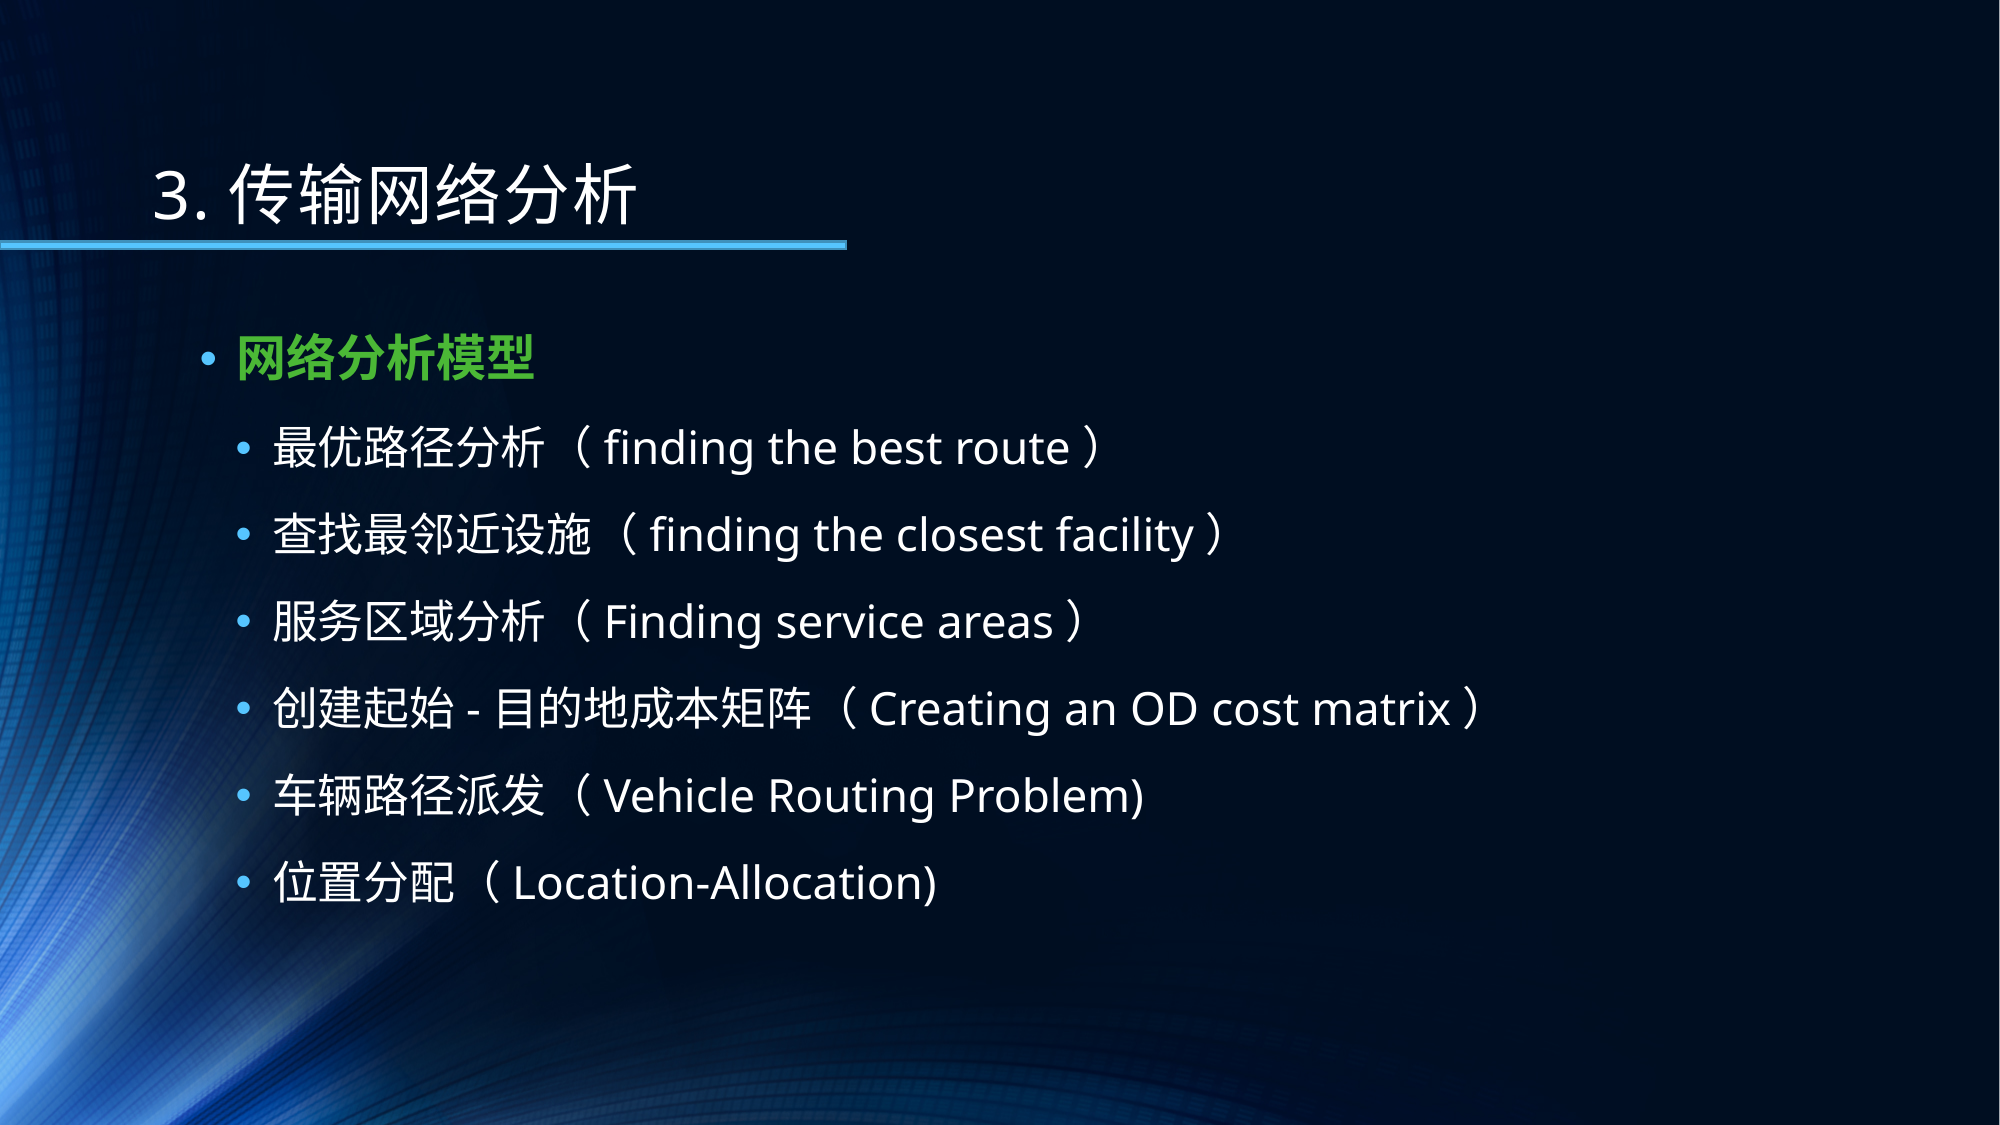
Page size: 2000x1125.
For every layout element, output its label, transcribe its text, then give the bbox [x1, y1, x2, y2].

picture [0, 0, 2000, 1125]
title 3.传输网络分析 [137, 16, 1638, 242]
list 网络分析模型 最优路径分析（finding the best route） 查找最邻近设施（finding the closest facility） 服务区域分析（Finding service areas） 创建起始-目的地成本矩阵（Creating an OD cost matrix） 车辆路径派发（Vehicle Routing Problem) 位置分配（Location-Allocation) [184, 326, 1684, 1002]
